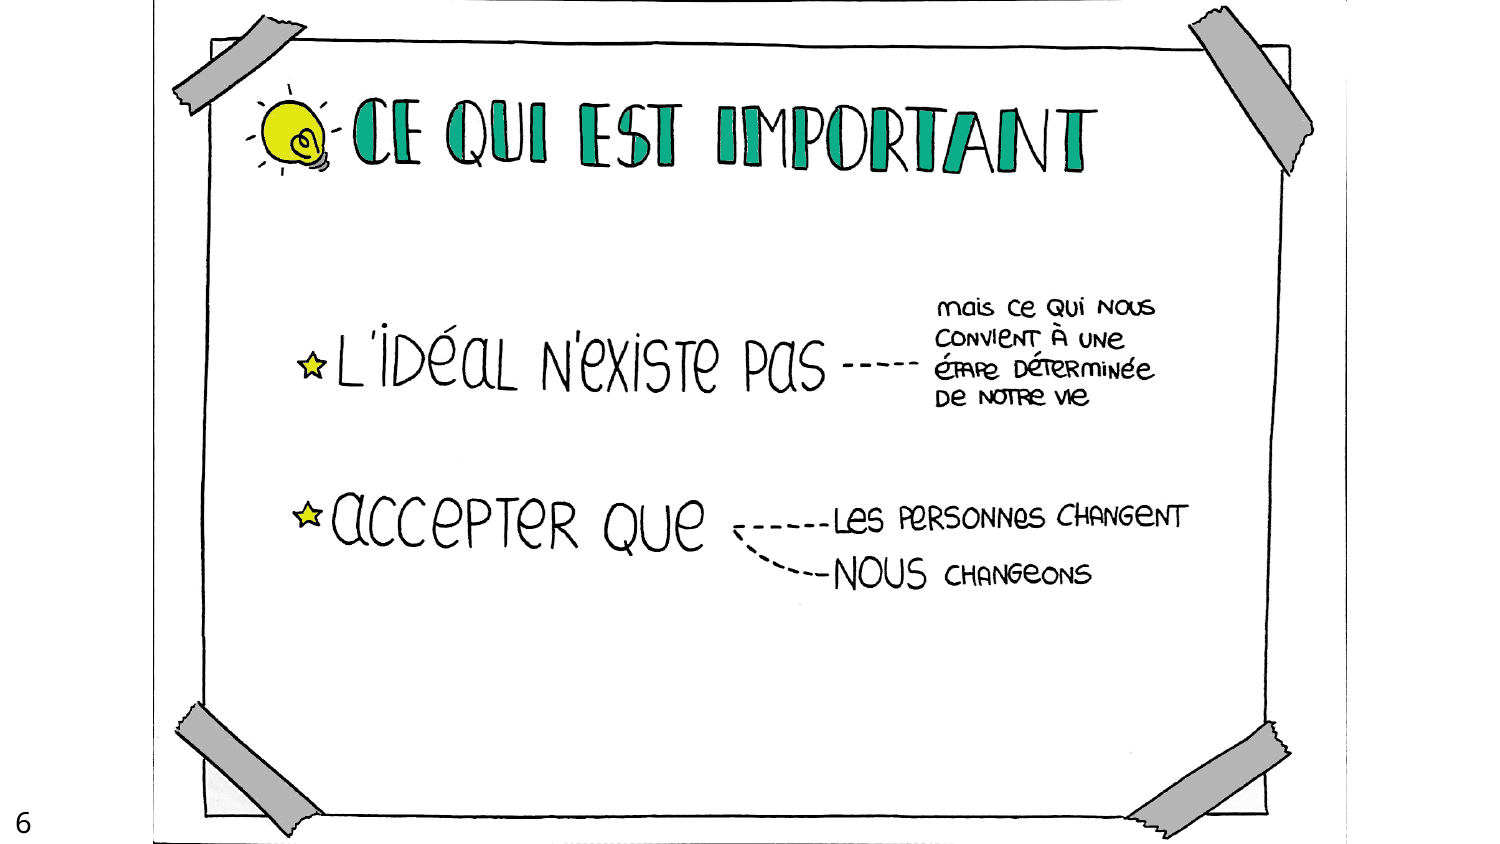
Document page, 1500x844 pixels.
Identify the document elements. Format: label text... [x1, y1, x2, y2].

text_box 6 [0, 804, 85, 844]
picture [153, 0, 1347, 844]
